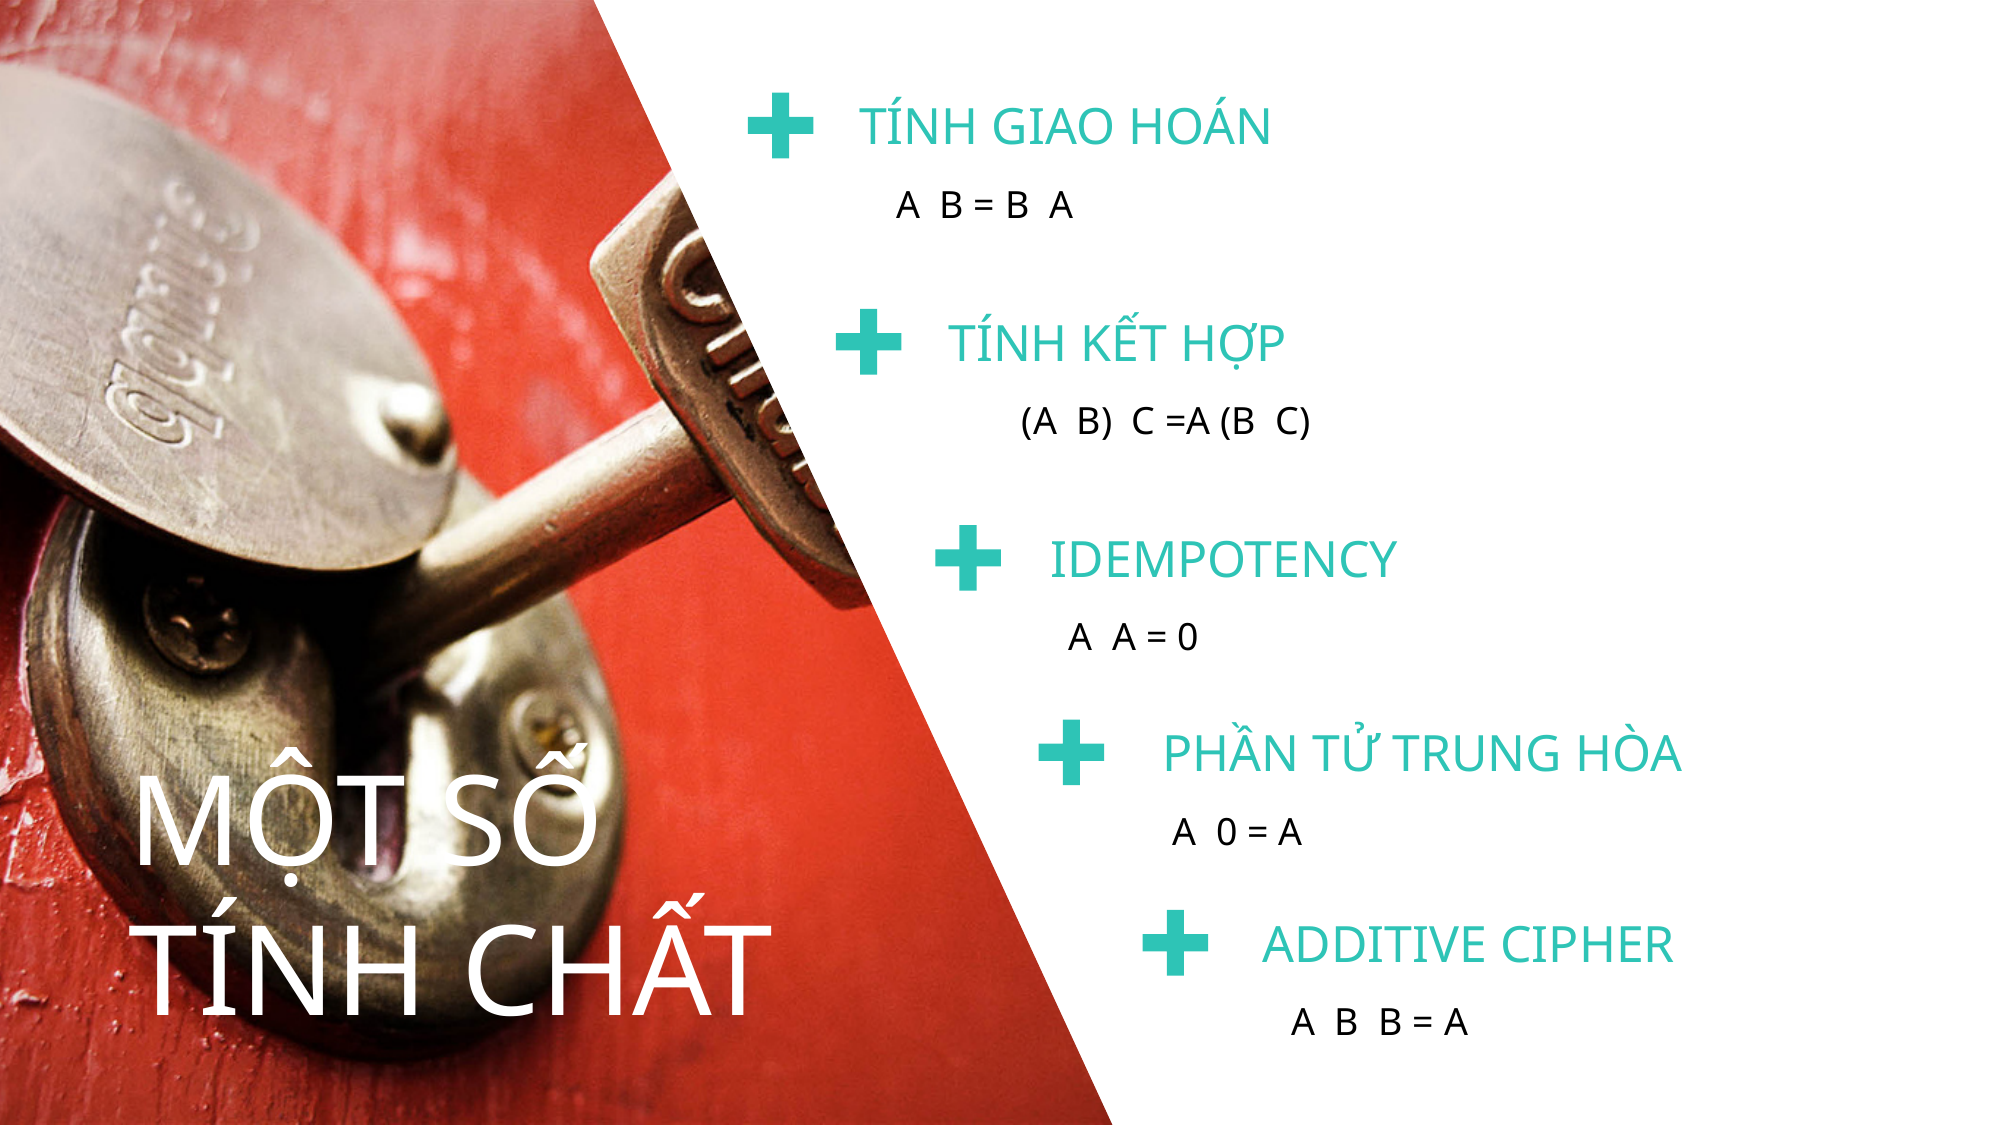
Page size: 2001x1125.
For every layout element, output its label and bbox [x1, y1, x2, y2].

text_box [835, 303, 1394, 451]
text_box [1038, 714, 1723, 861]
picture [0, 0, 1113, 1125]
text_box [747, 87, 1301, 234]
text_box [935, 520, 1431, 667]
text_box [1142, 904, 1712, 1052]
